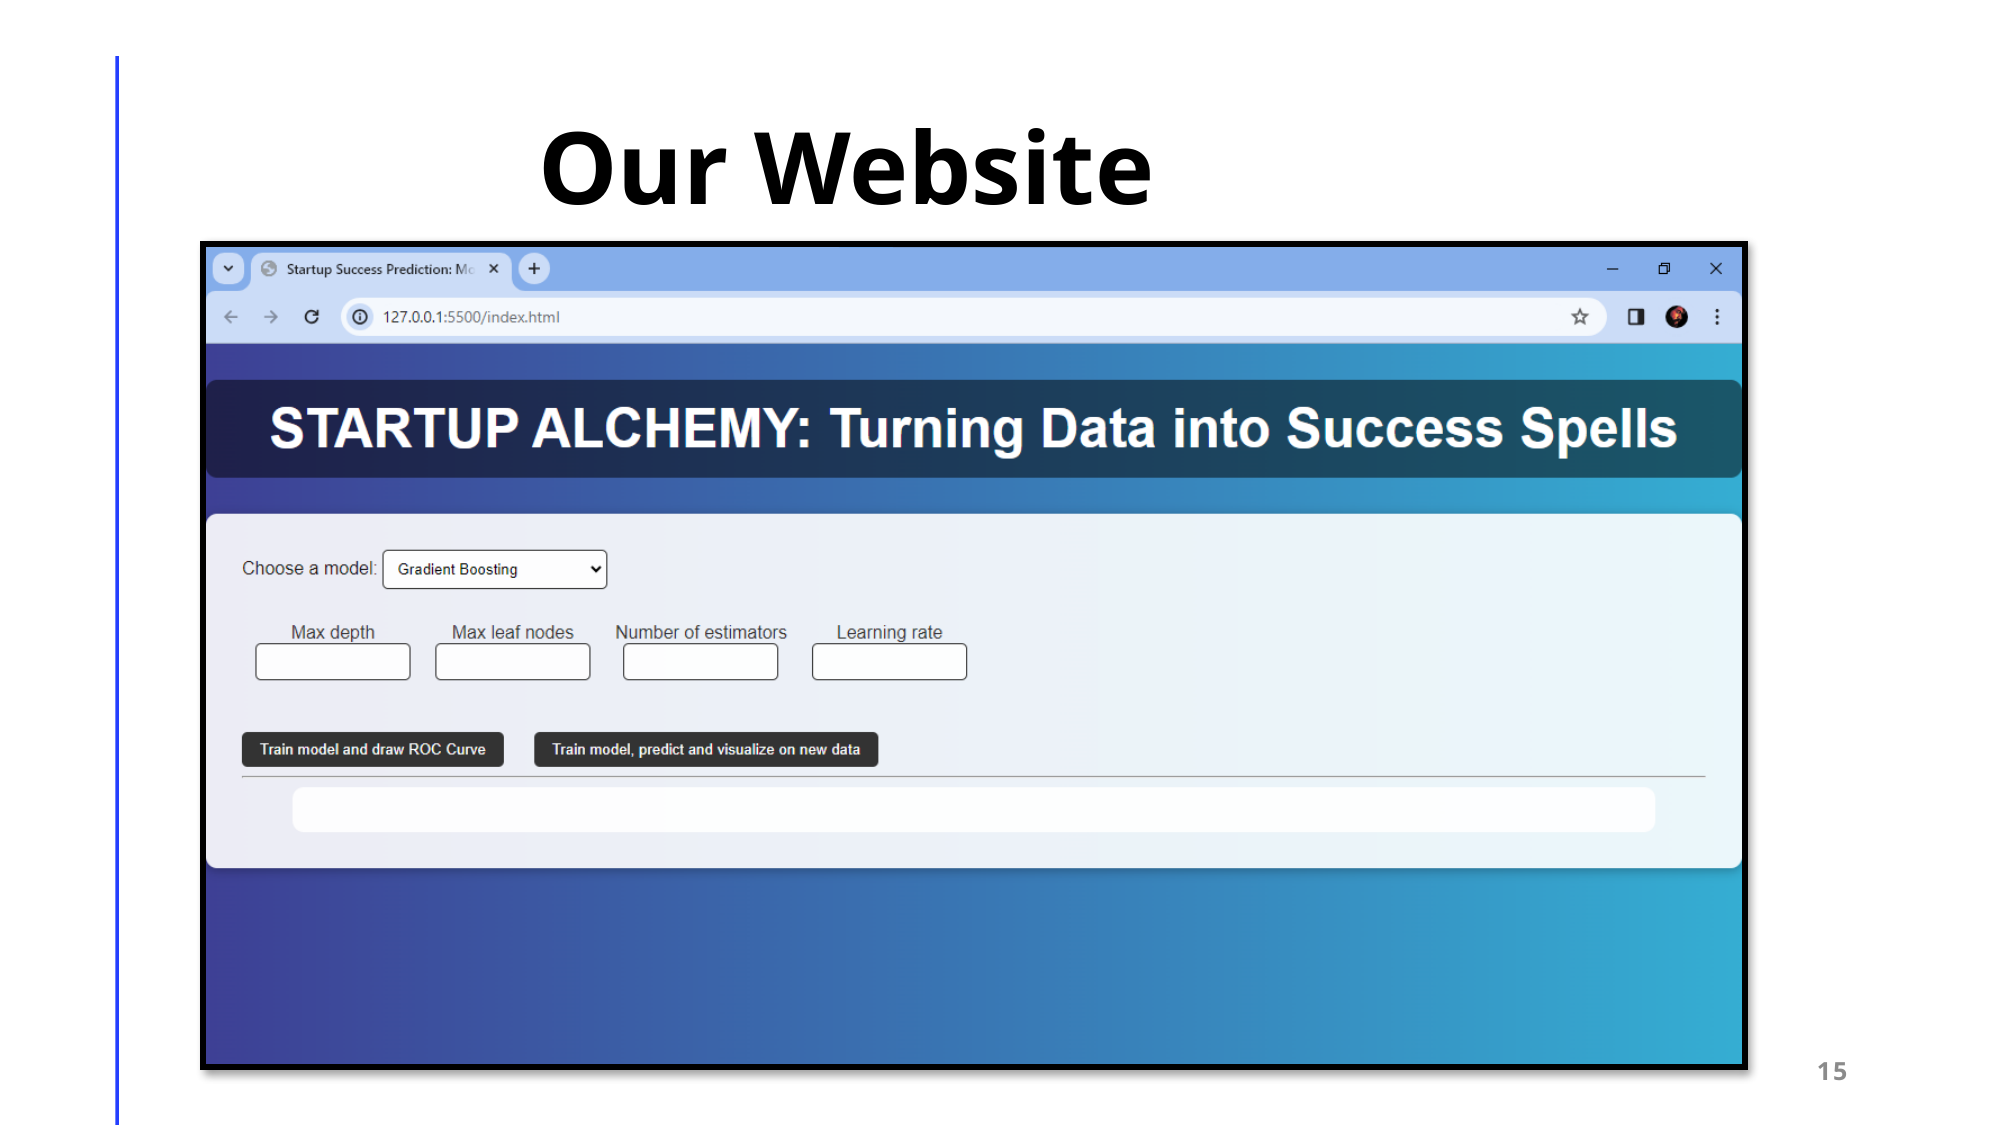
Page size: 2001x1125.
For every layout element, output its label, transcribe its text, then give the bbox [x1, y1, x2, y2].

title Our Website [523, 63, 2000, 282]
picture [206, 246, 1742, 1065]
slide_number 15 [1412, 1042, 1863, 1103]
